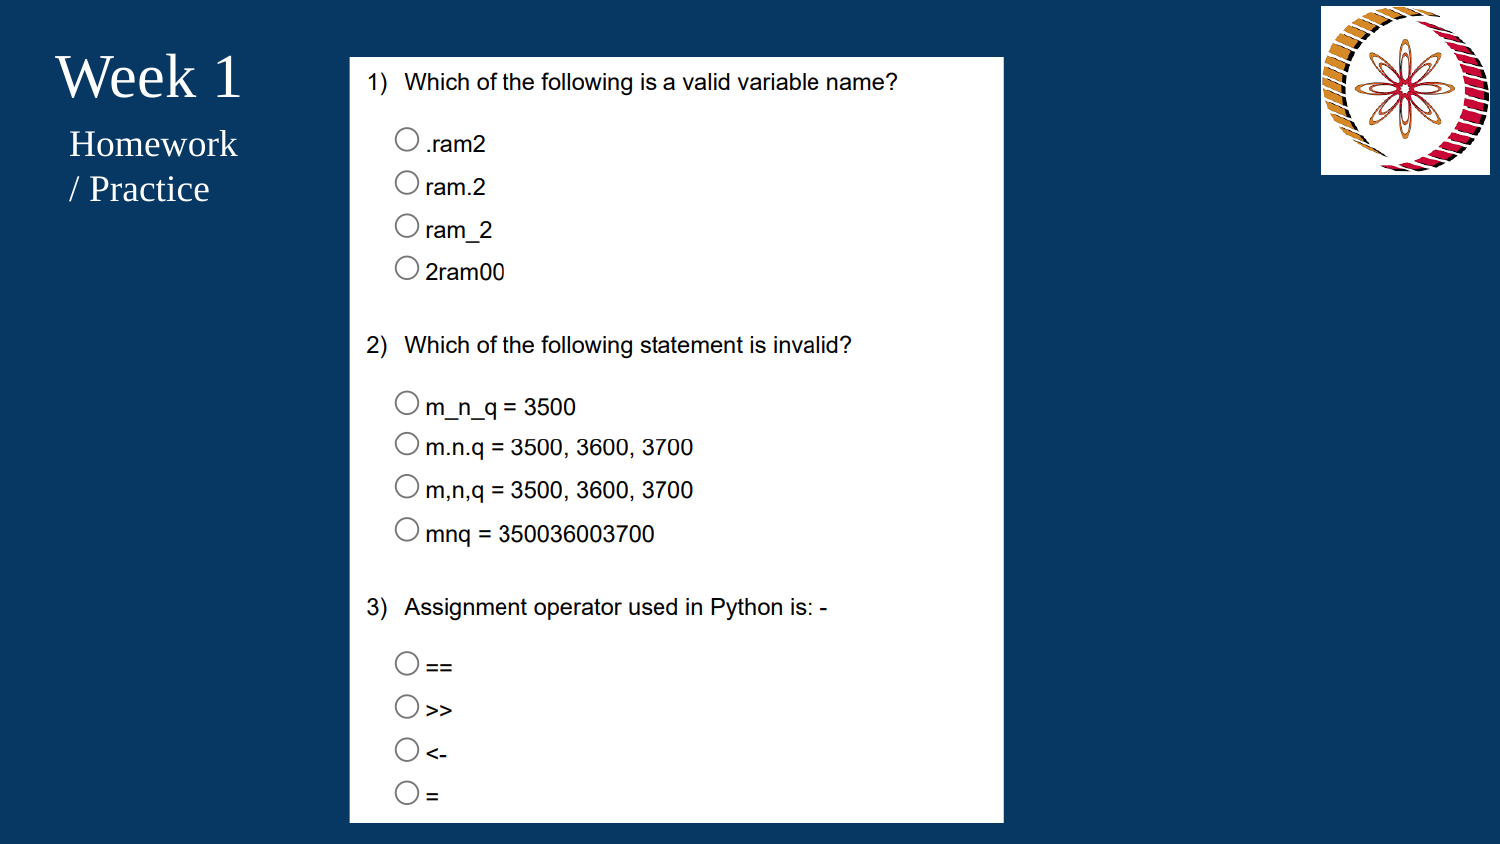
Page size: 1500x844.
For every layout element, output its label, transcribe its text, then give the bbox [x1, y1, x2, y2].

picture [349, 56, 1025, 823]
text_box Homework / Practice [54, 104, 255, 215]
picture [1321, 6, 1490, 176]
text_box Week 1 [40, 20, 1298, 814]
